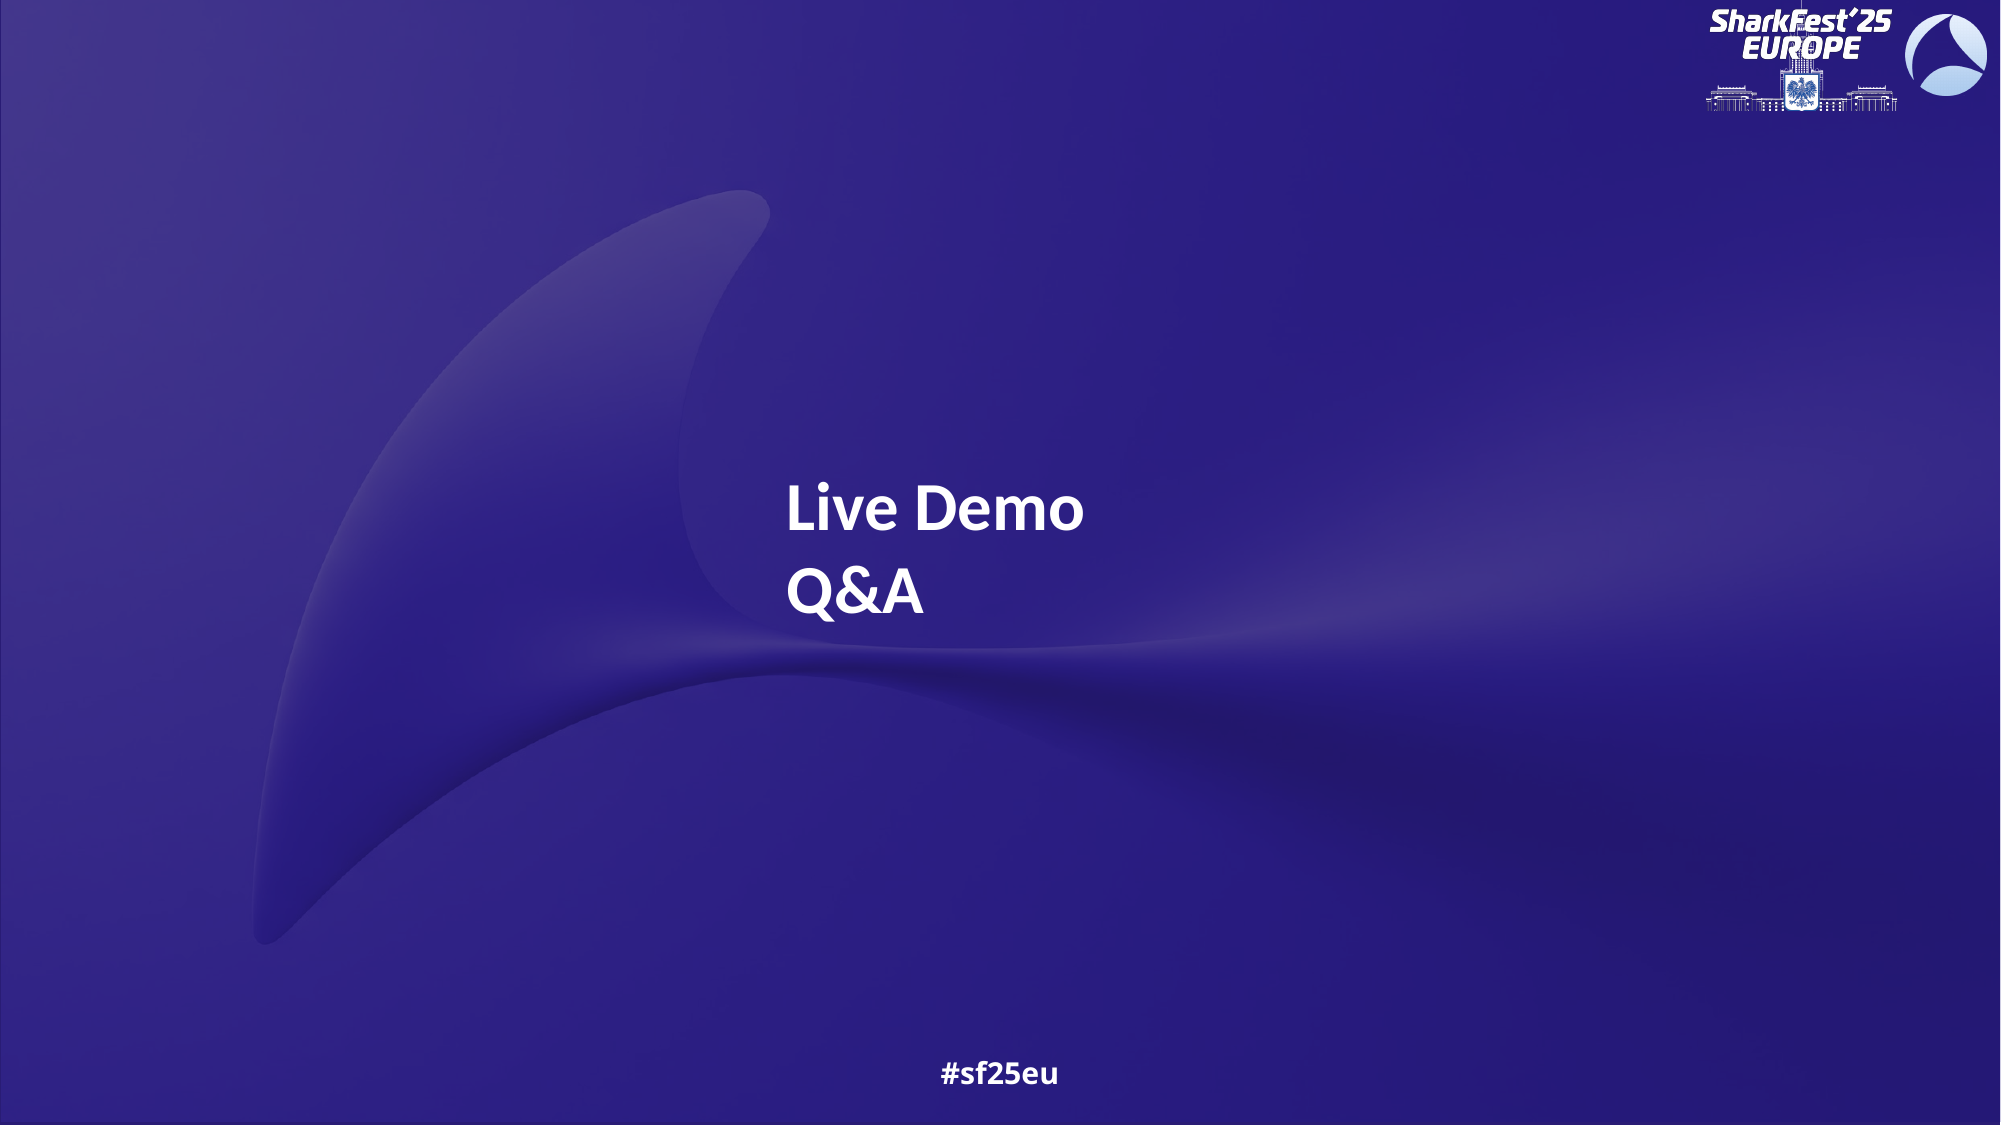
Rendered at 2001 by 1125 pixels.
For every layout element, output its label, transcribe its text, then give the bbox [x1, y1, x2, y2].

text_box Live Demo Q&A [786, 437, 2000, 769]
picture [1905, 14, 1987, 96]
picture [1704, 0, 1898, 111]
